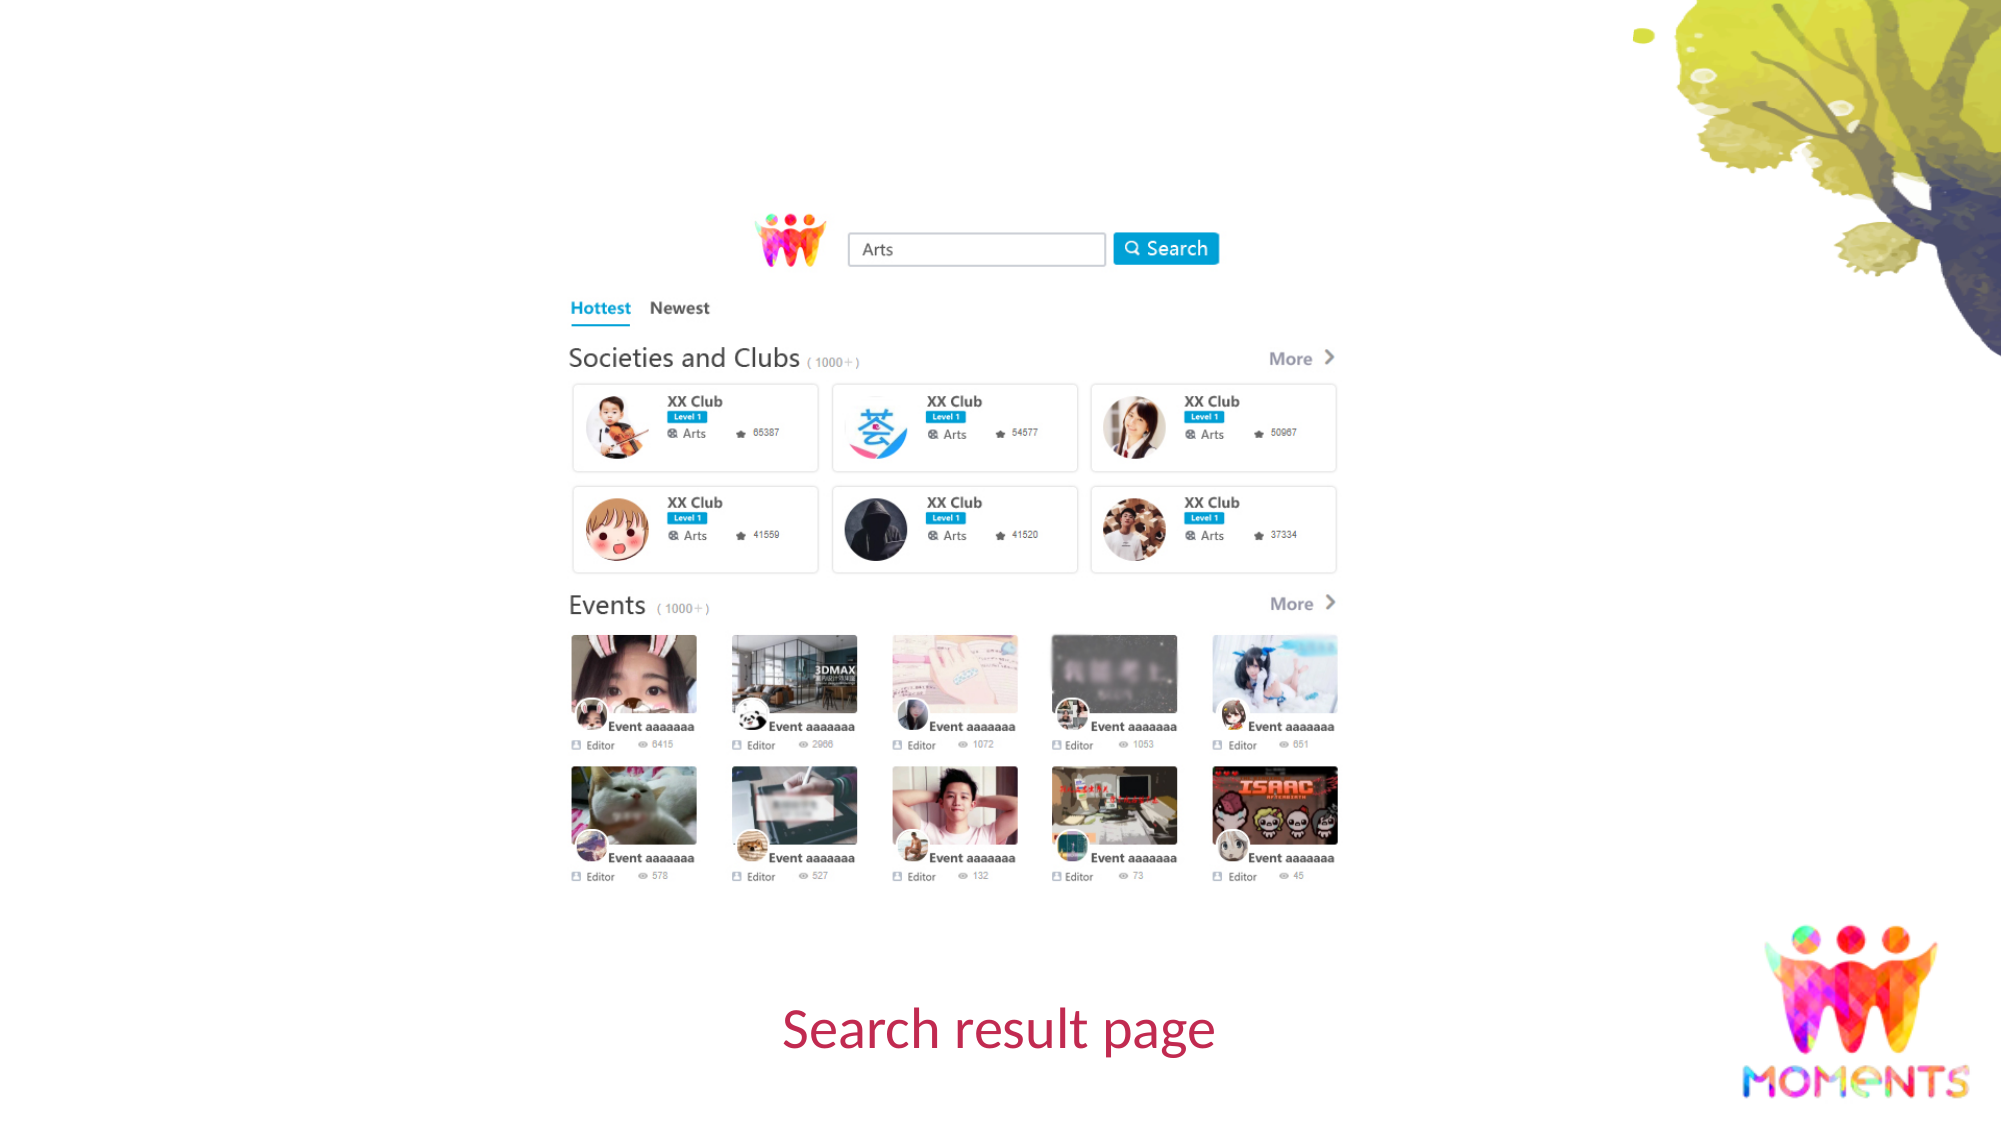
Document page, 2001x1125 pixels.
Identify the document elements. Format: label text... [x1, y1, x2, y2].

text_box [1569, 0, 2000, 675]
picture [0, 0, 2001, 1125]
text_box Search result page [768, 983, 1232, 1069]
